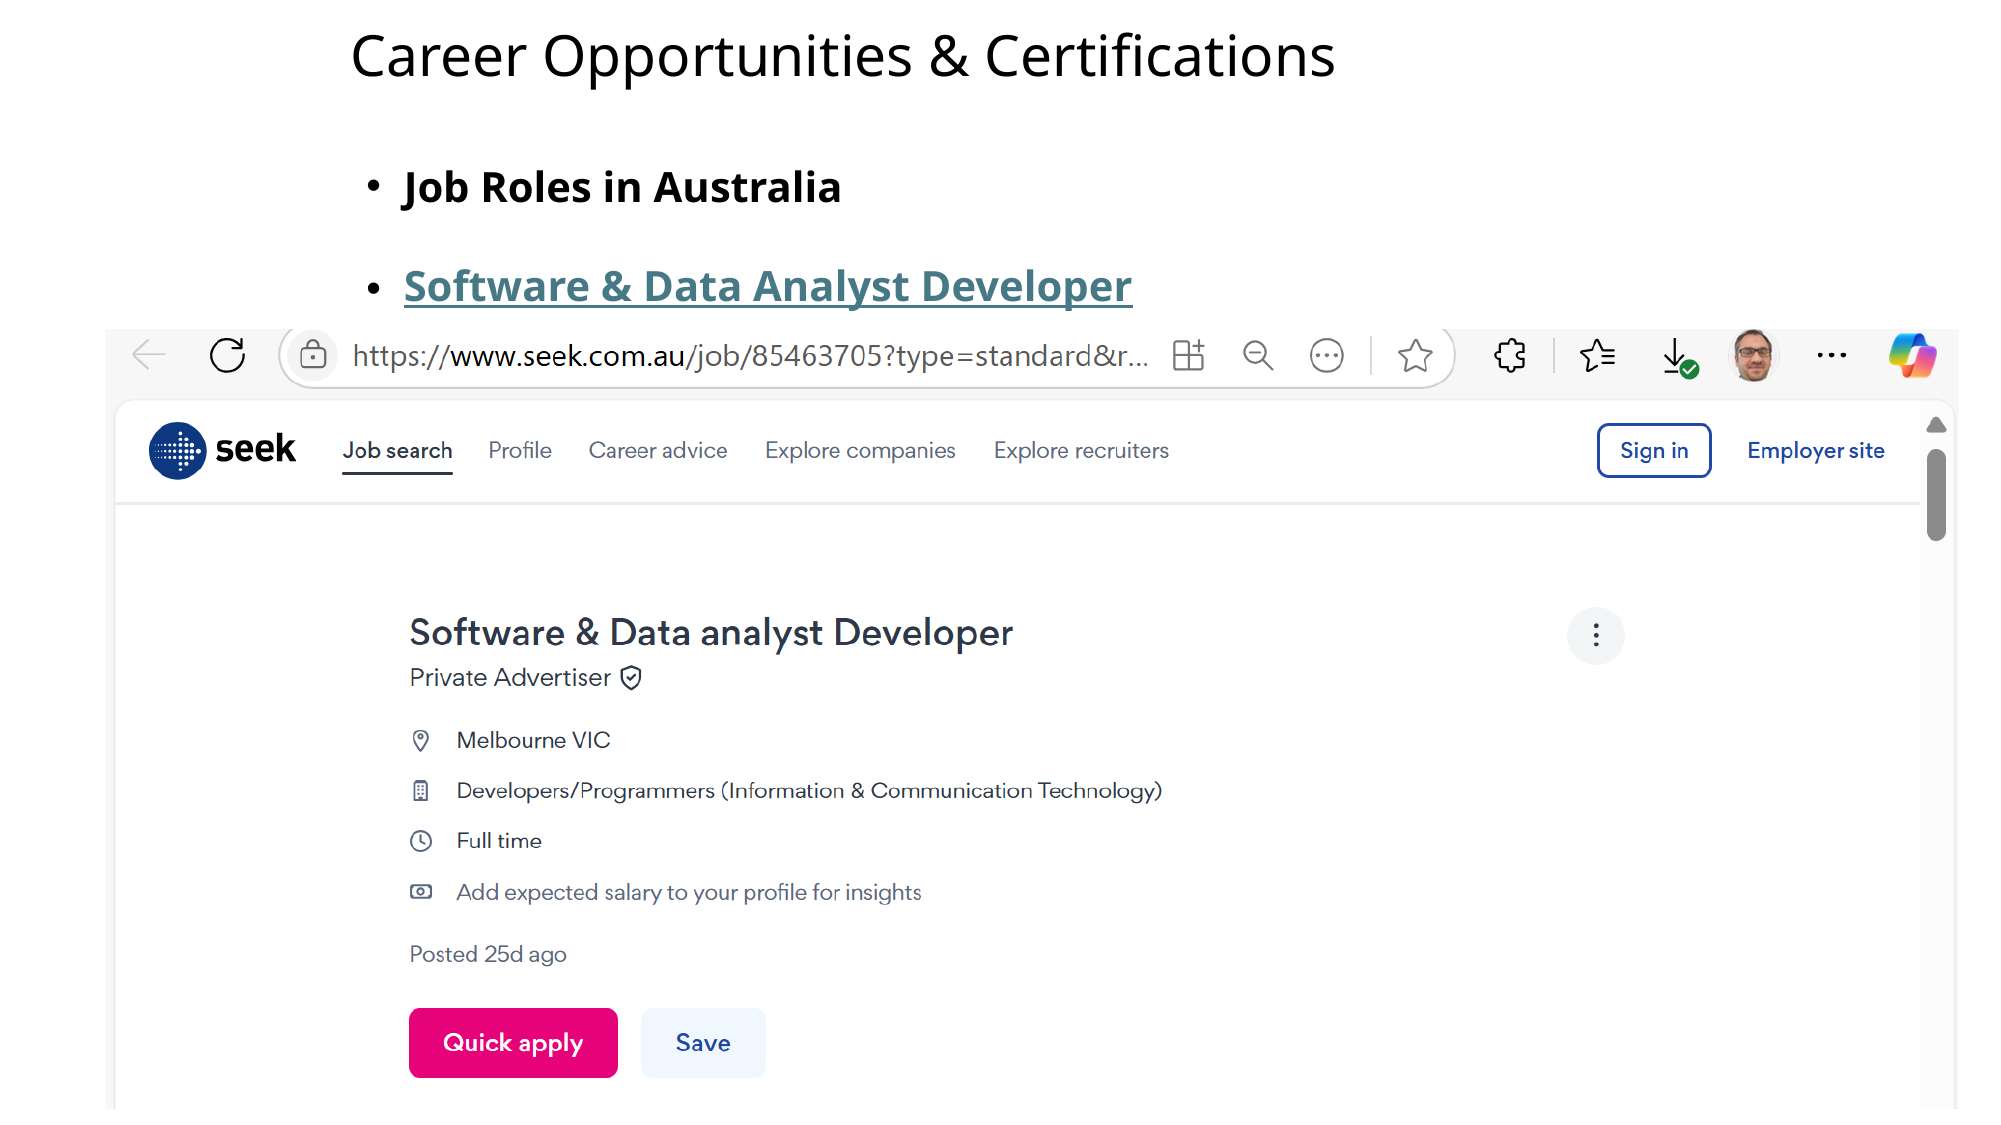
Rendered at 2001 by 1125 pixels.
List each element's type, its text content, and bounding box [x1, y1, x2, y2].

title Career Opportunities & Certifications [335, 19, 1682, 98]
list Job Roles in Australia Software & Data Analyst Developer [351, 128, 1713, 328]
picture [104, 328, 1960, 1110]
